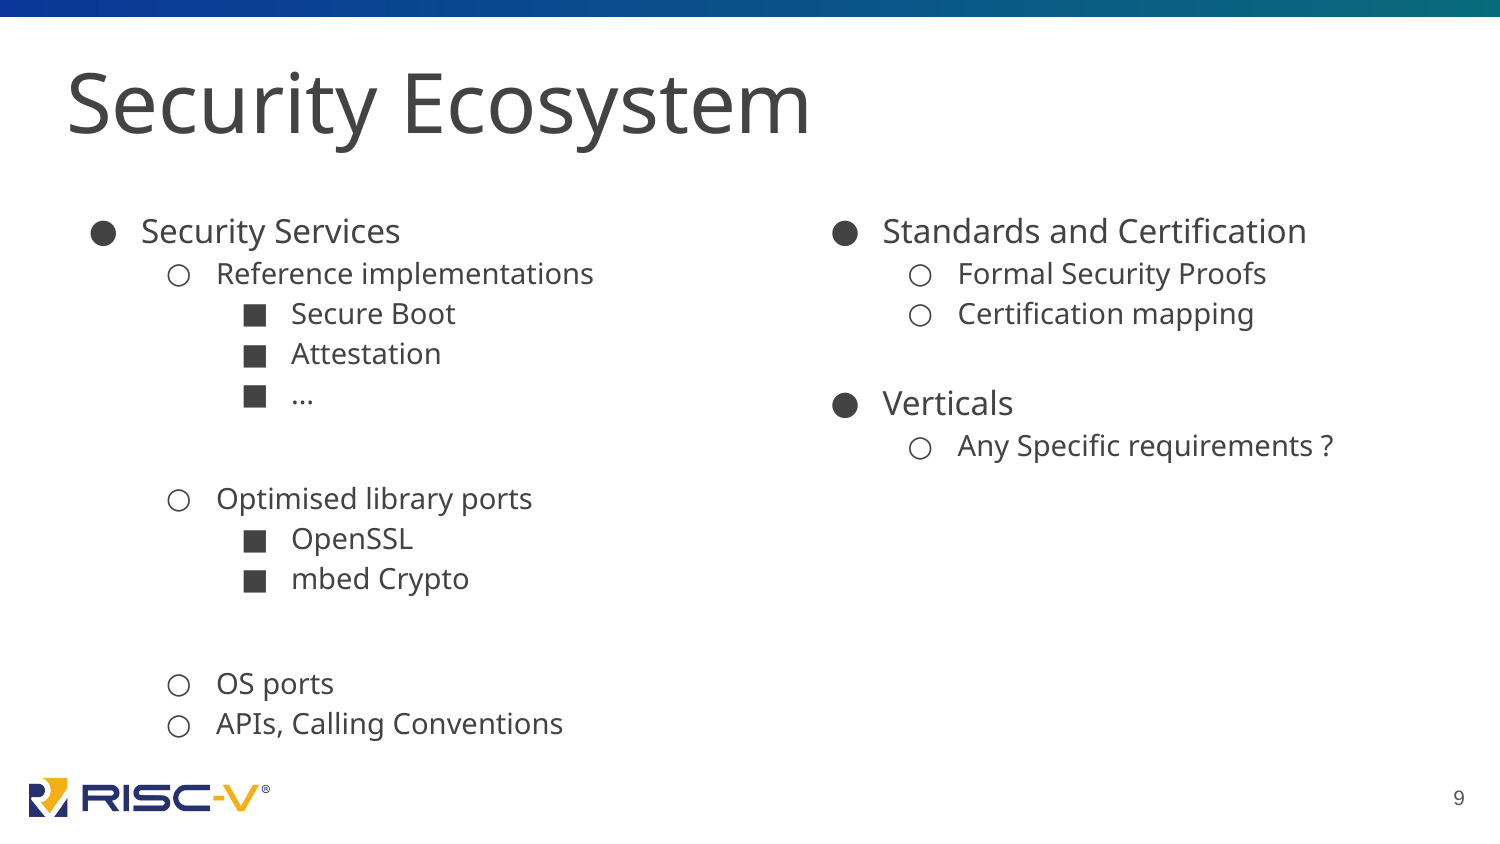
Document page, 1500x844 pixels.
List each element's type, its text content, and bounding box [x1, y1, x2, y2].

slide_number 9 [1389, 764, 1480, 830]
list Standards and Certification Formal Security Proofs Certification mapping Verticals Any Specific requirements ? [792, 189, 1449, 750]
title Security Ecosystem [51, 35, 1449, 159]
list Security Services Reference implementations Secure Boot Attestation … Optimised library ports OpenSSL mbed Crypto OS ports APIs, Calling Conventions [51, 189, 708, 750]
picture [29, 778, 270, 817]
